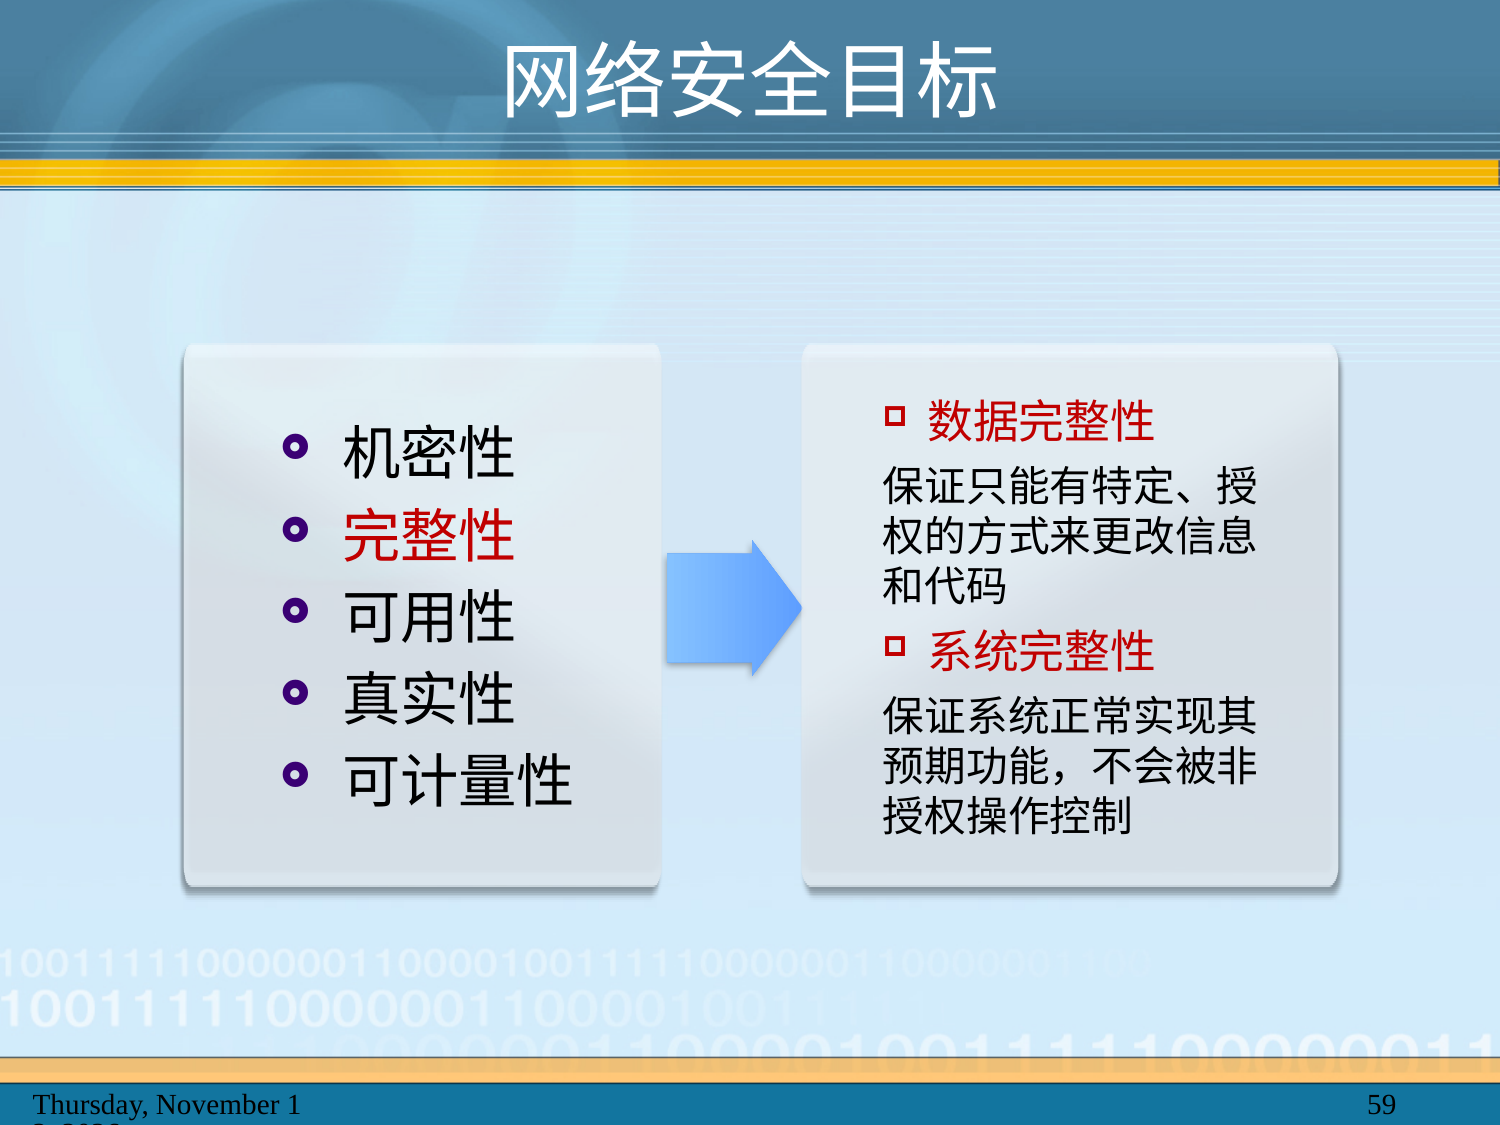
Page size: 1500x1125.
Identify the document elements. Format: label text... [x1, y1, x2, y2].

text_box [145, 296, 1321, 1000]
slide_number 59 [1099, 1078, 1412, 1125]
text_box [690, 540, 769, 676]
picture [0, 0, 1500, 1125]
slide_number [17, 1078, 331, 1125]
title 网络安全目标 [100, 0, 1400, 161]
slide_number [156, 296, 1321, 947]
